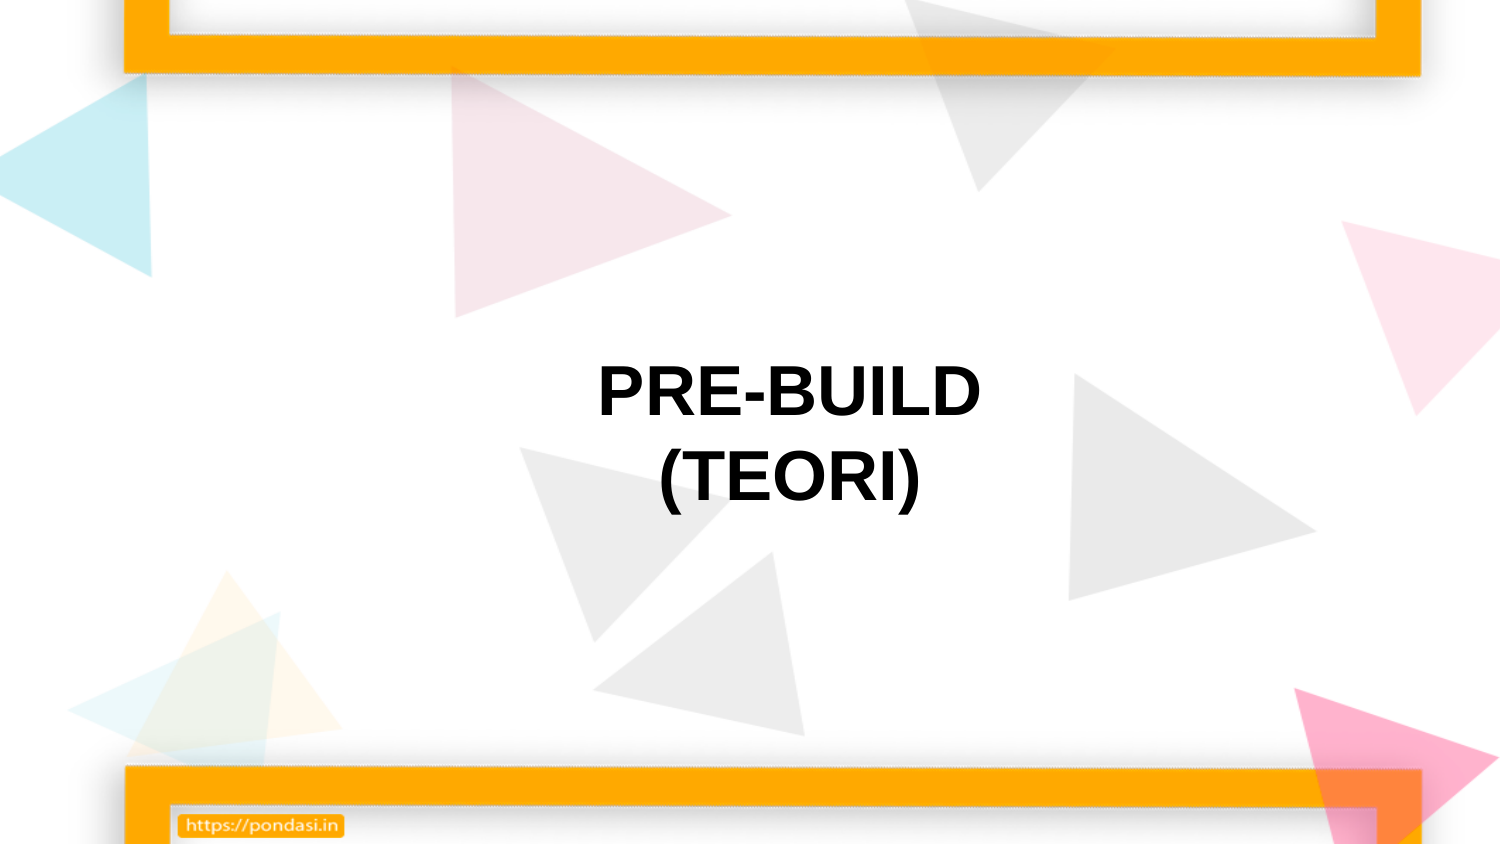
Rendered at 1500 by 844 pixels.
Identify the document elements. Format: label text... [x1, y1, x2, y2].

text_box PRE-BUILD (TEORI) [423, 329, 1158, 408]
picture [0, 0, 1500, 844]
